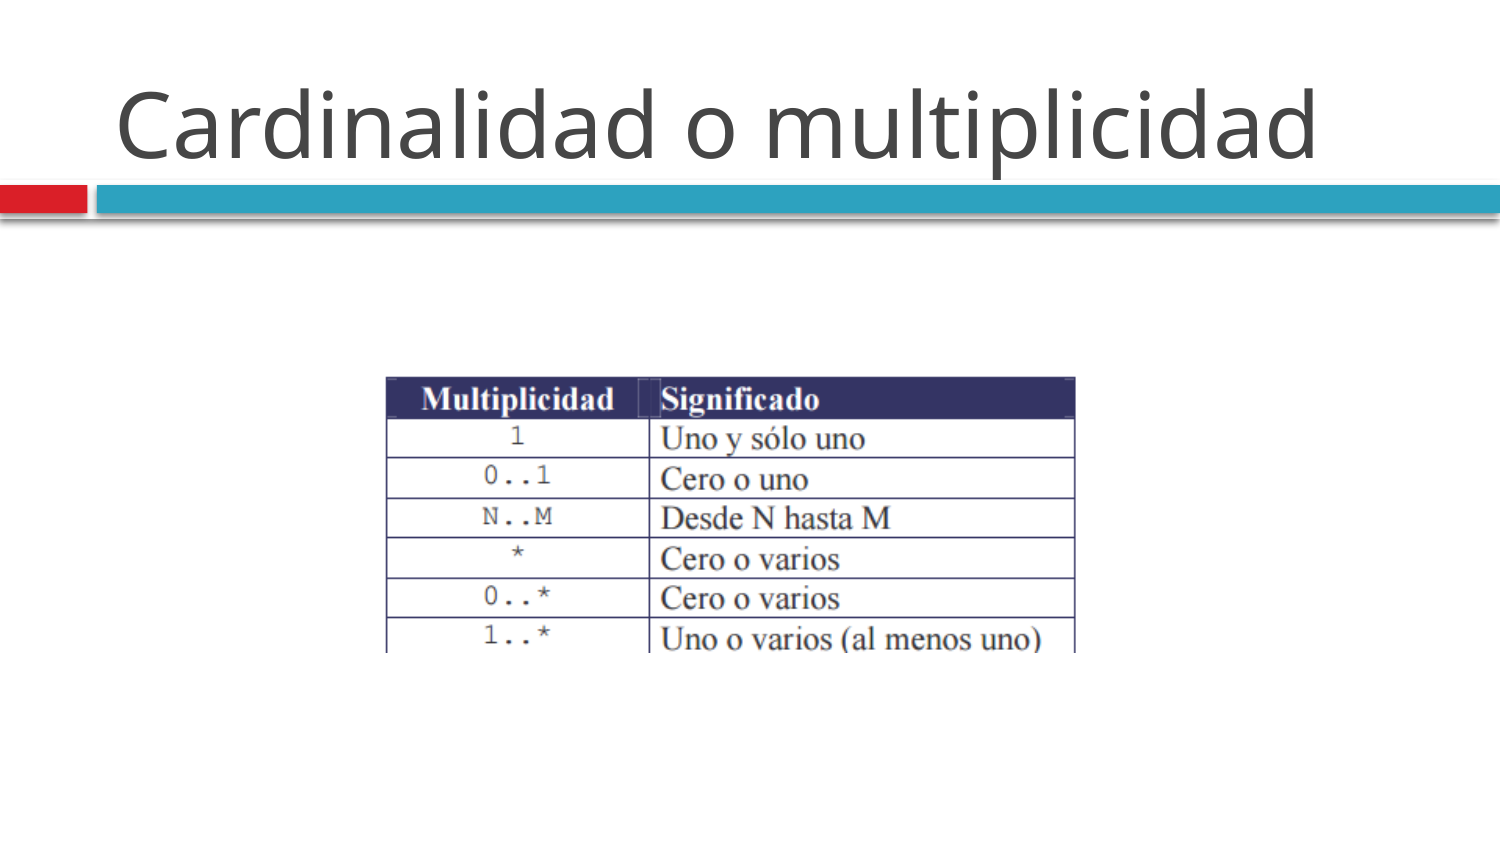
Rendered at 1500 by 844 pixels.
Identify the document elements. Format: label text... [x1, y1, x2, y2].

title Cardinalidad o multiplicidad [99, 19, 1438, 185]
picture [383, 374, 1080, 654]
